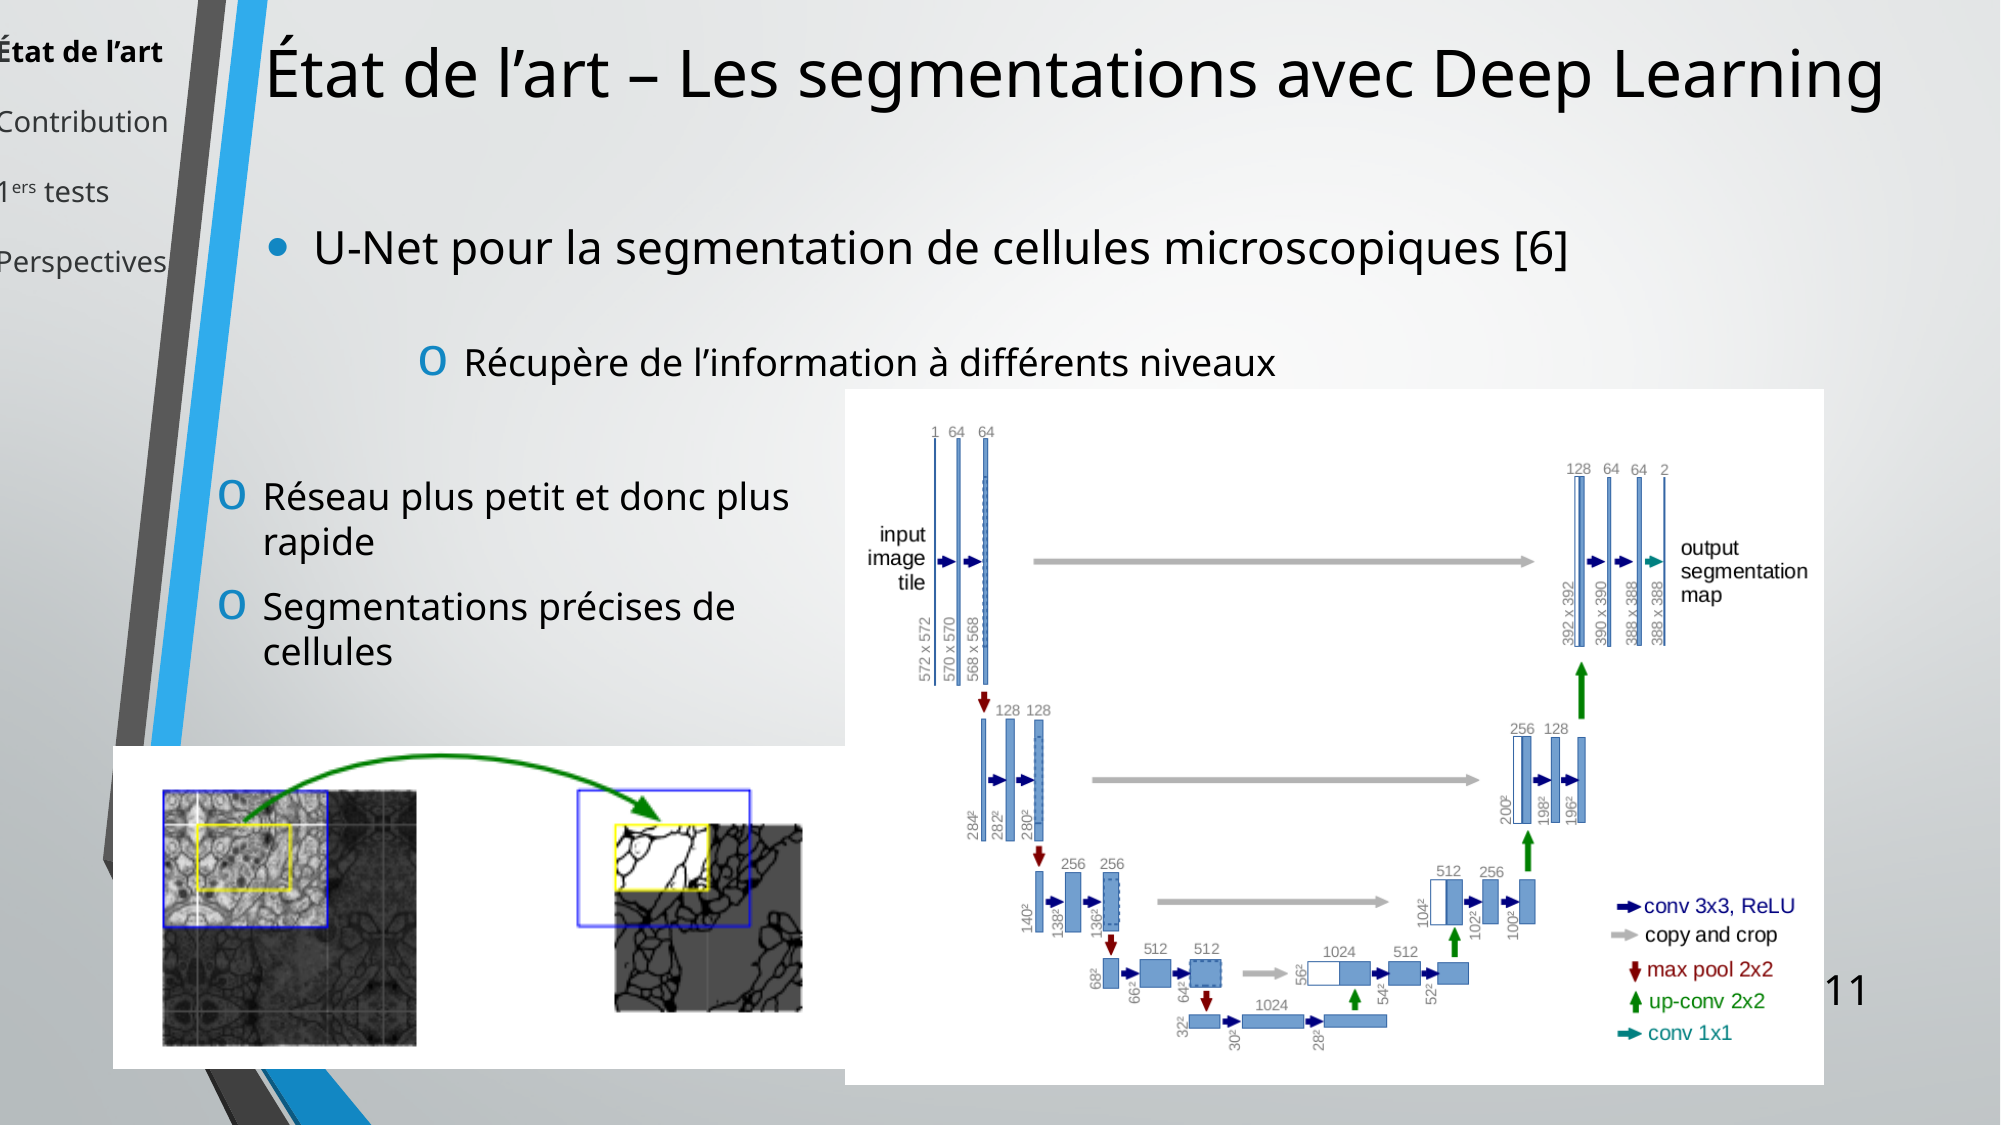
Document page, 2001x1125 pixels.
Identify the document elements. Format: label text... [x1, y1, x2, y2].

text_box Réseau plus petit et donc plus rapide Segmentations précises de cellules [50, 368, 866, 778]
text_box État de l’art Contribution 1ers tests Perspectives [0, 0, 184, 286]
picture [113, 746, 845, 1069]
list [844, 389, 1824, 1086]
title État de l’art – Les segmentations avec Deep Learning [236, 0, 1915, 143]
text_box U-Net pour la segmentation de cellules microscopiques [6] Récupère de l’information à différents niveaux [251, 43, 1910, 505]
slide_number 11 [1824, 962, 1887, 1023]
